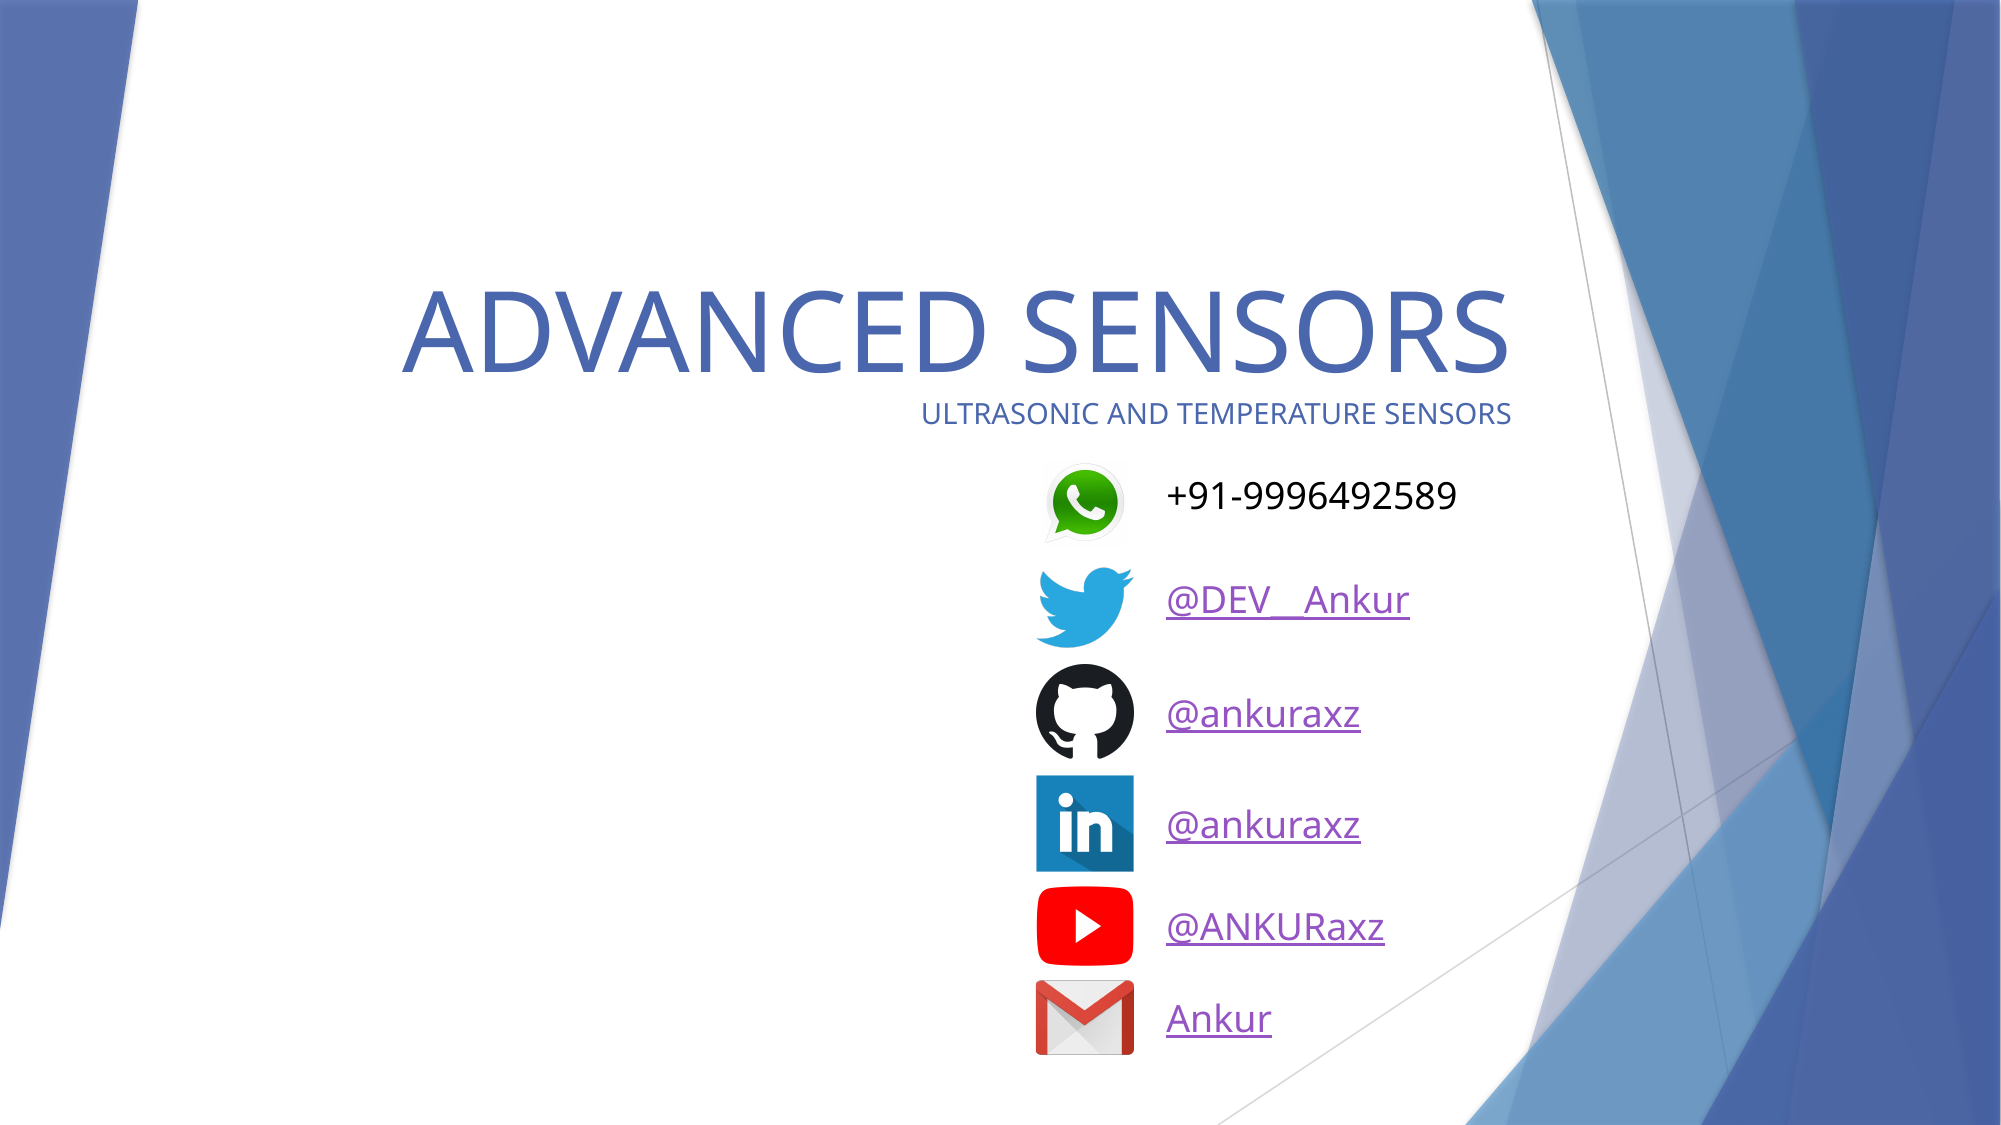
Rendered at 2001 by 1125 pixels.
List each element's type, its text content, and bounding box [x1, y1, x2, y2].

text_box +91-9996492589 [1151, 464, 1488, 525]
title ADVANCED SENSORS ULTRASONIC AND TEMPERATURE SENSORS [253, 167, 1528, 438]
picture [1035, 885, 1134, 966]
picture [1042, 459, 1128, 547]
picture [1027, 550, 1143, 762]
picture [1035, 774, 1134, 873]
picture [1035, 979, 1135, 1056]
text_box @DEV__Ankur [1151, 569, 1488, 635]
text_box @ankuraxz [1151, 682, 1488, 748]
text_box @ankuraxz [1151, 793, 1488, 859]
text_box Ankur [1151, 987, 1488, 1053]
text_box @ANKURaxz [1151, 895, 1488, 962]
